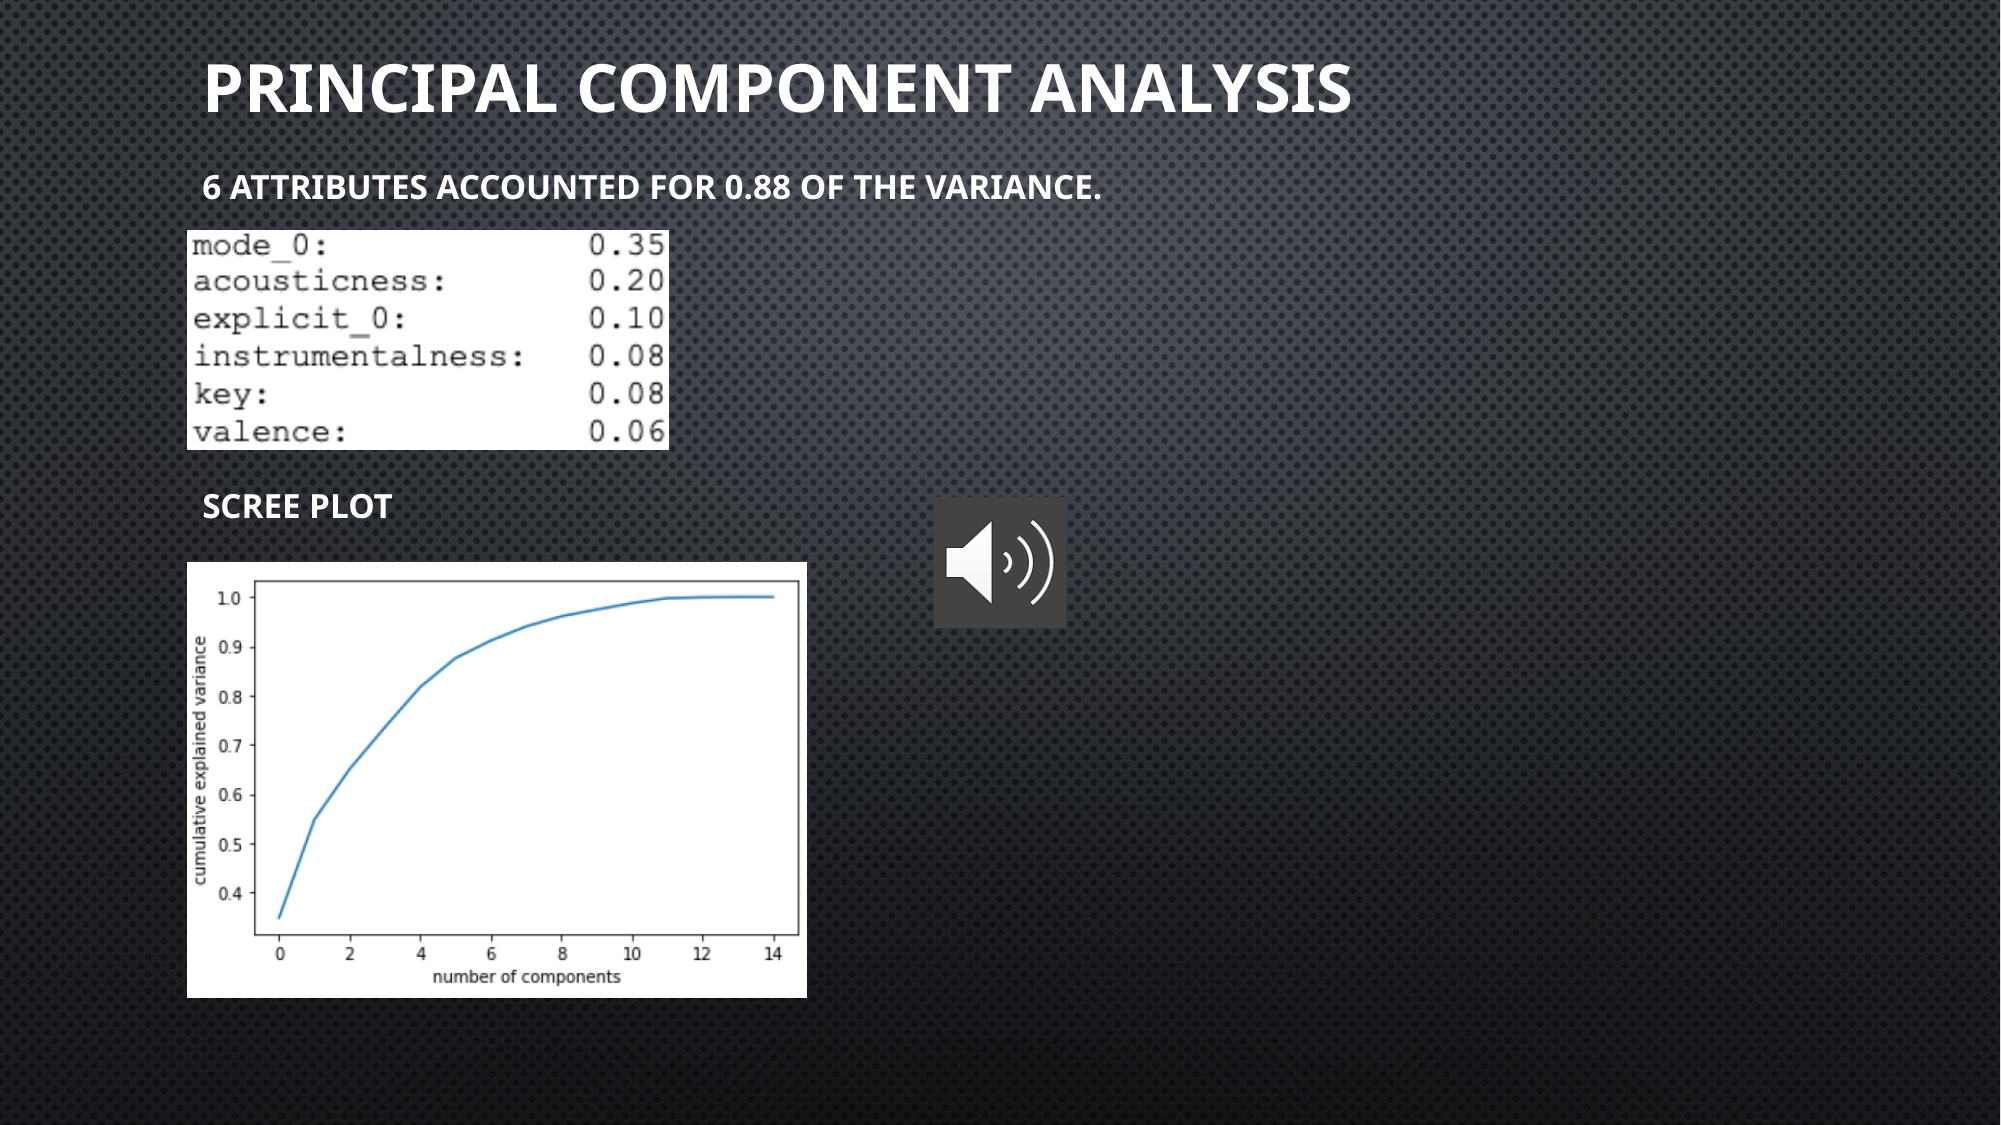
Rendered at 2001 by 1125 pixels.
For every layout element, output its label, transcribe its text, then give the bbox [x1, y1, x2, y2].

picture [186, 562, 807, 999]
picture [932, 495, 1067, 630]
title Principal Component Analysis 6 Attributes accounted for 0.88 of the variance. Scree Plot [187, 25, 1813, 1104]
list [186, 230, 669, 450]
